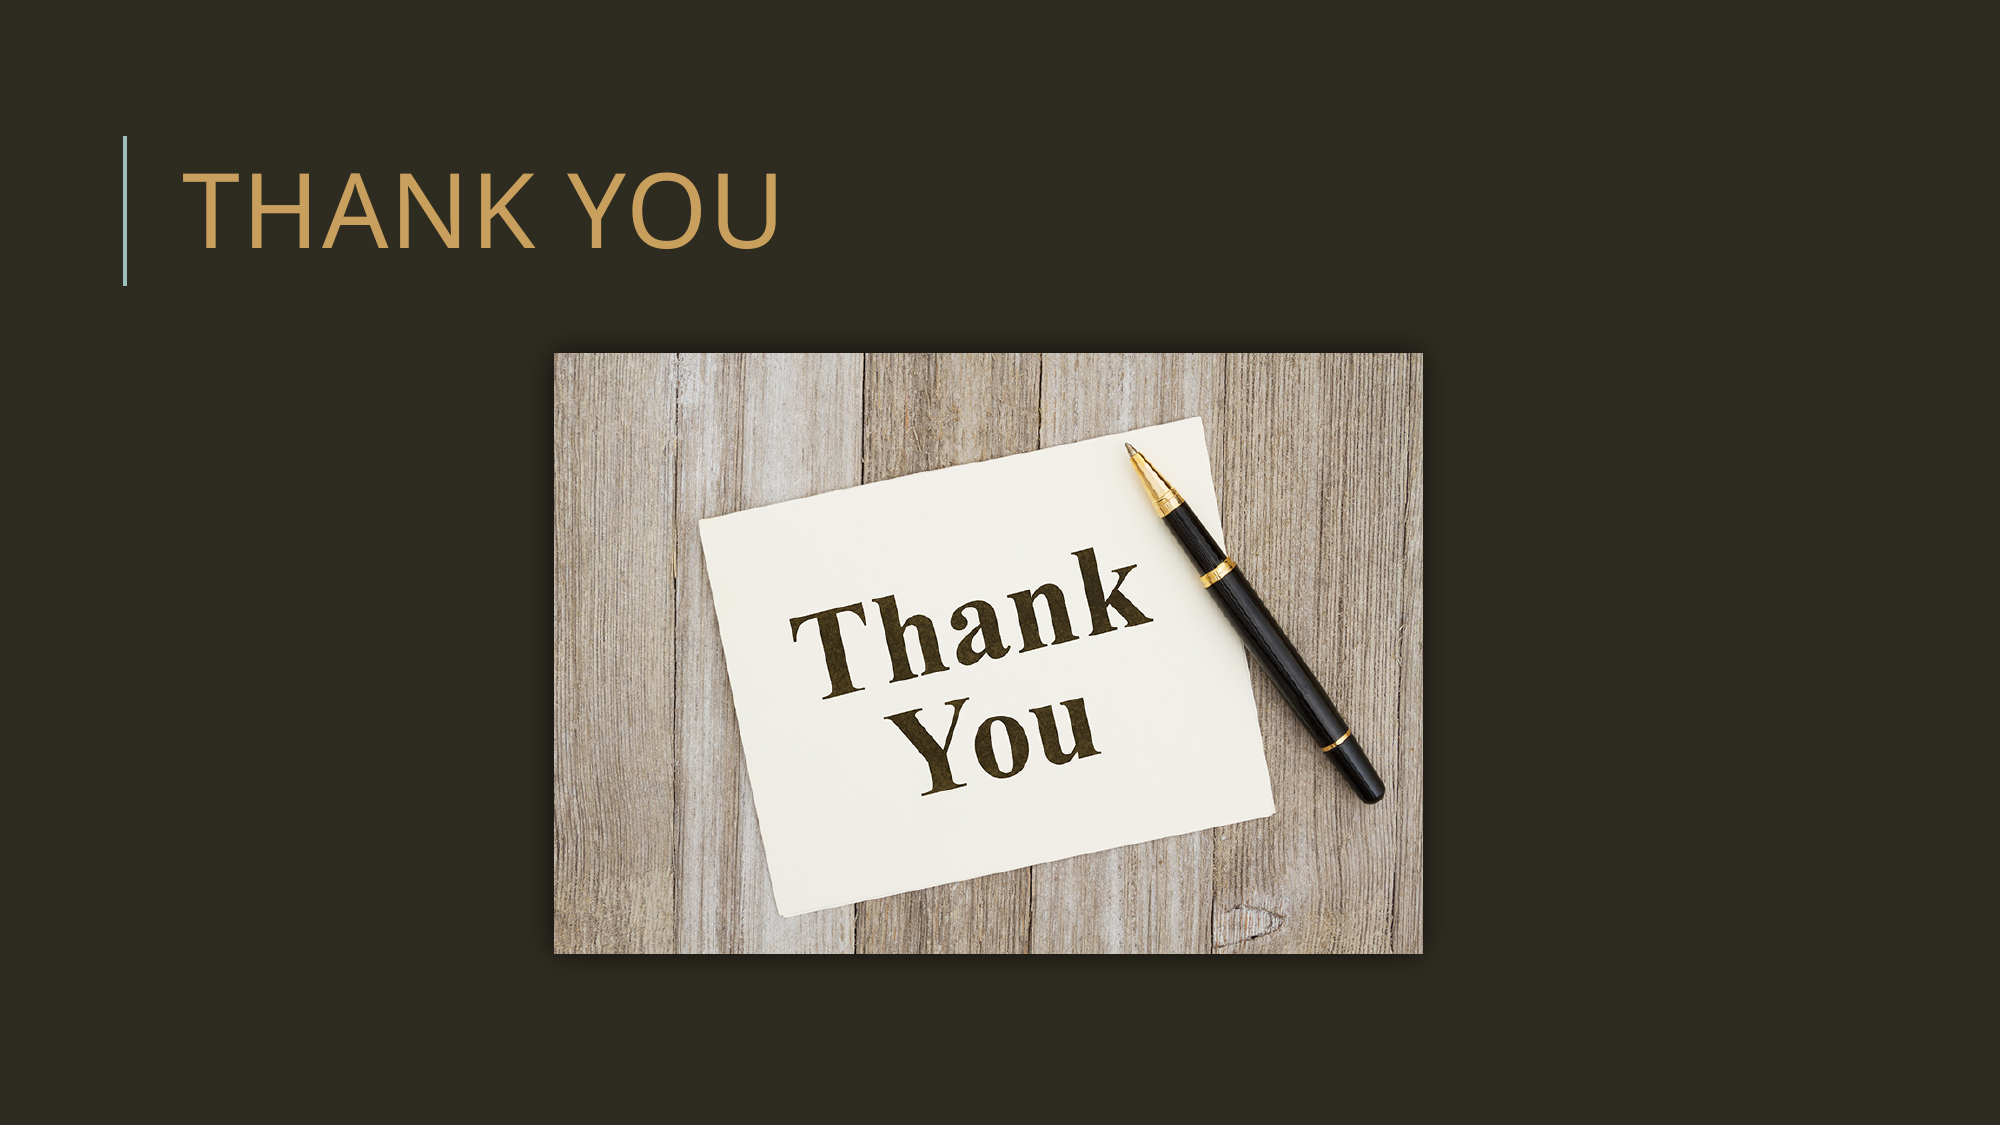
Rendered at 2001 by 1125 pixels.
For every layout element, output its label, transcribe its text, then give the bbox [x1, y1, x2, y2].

title THANK YOU [168, 96, 1763, 342]
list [554, 353, 1424, 955]
